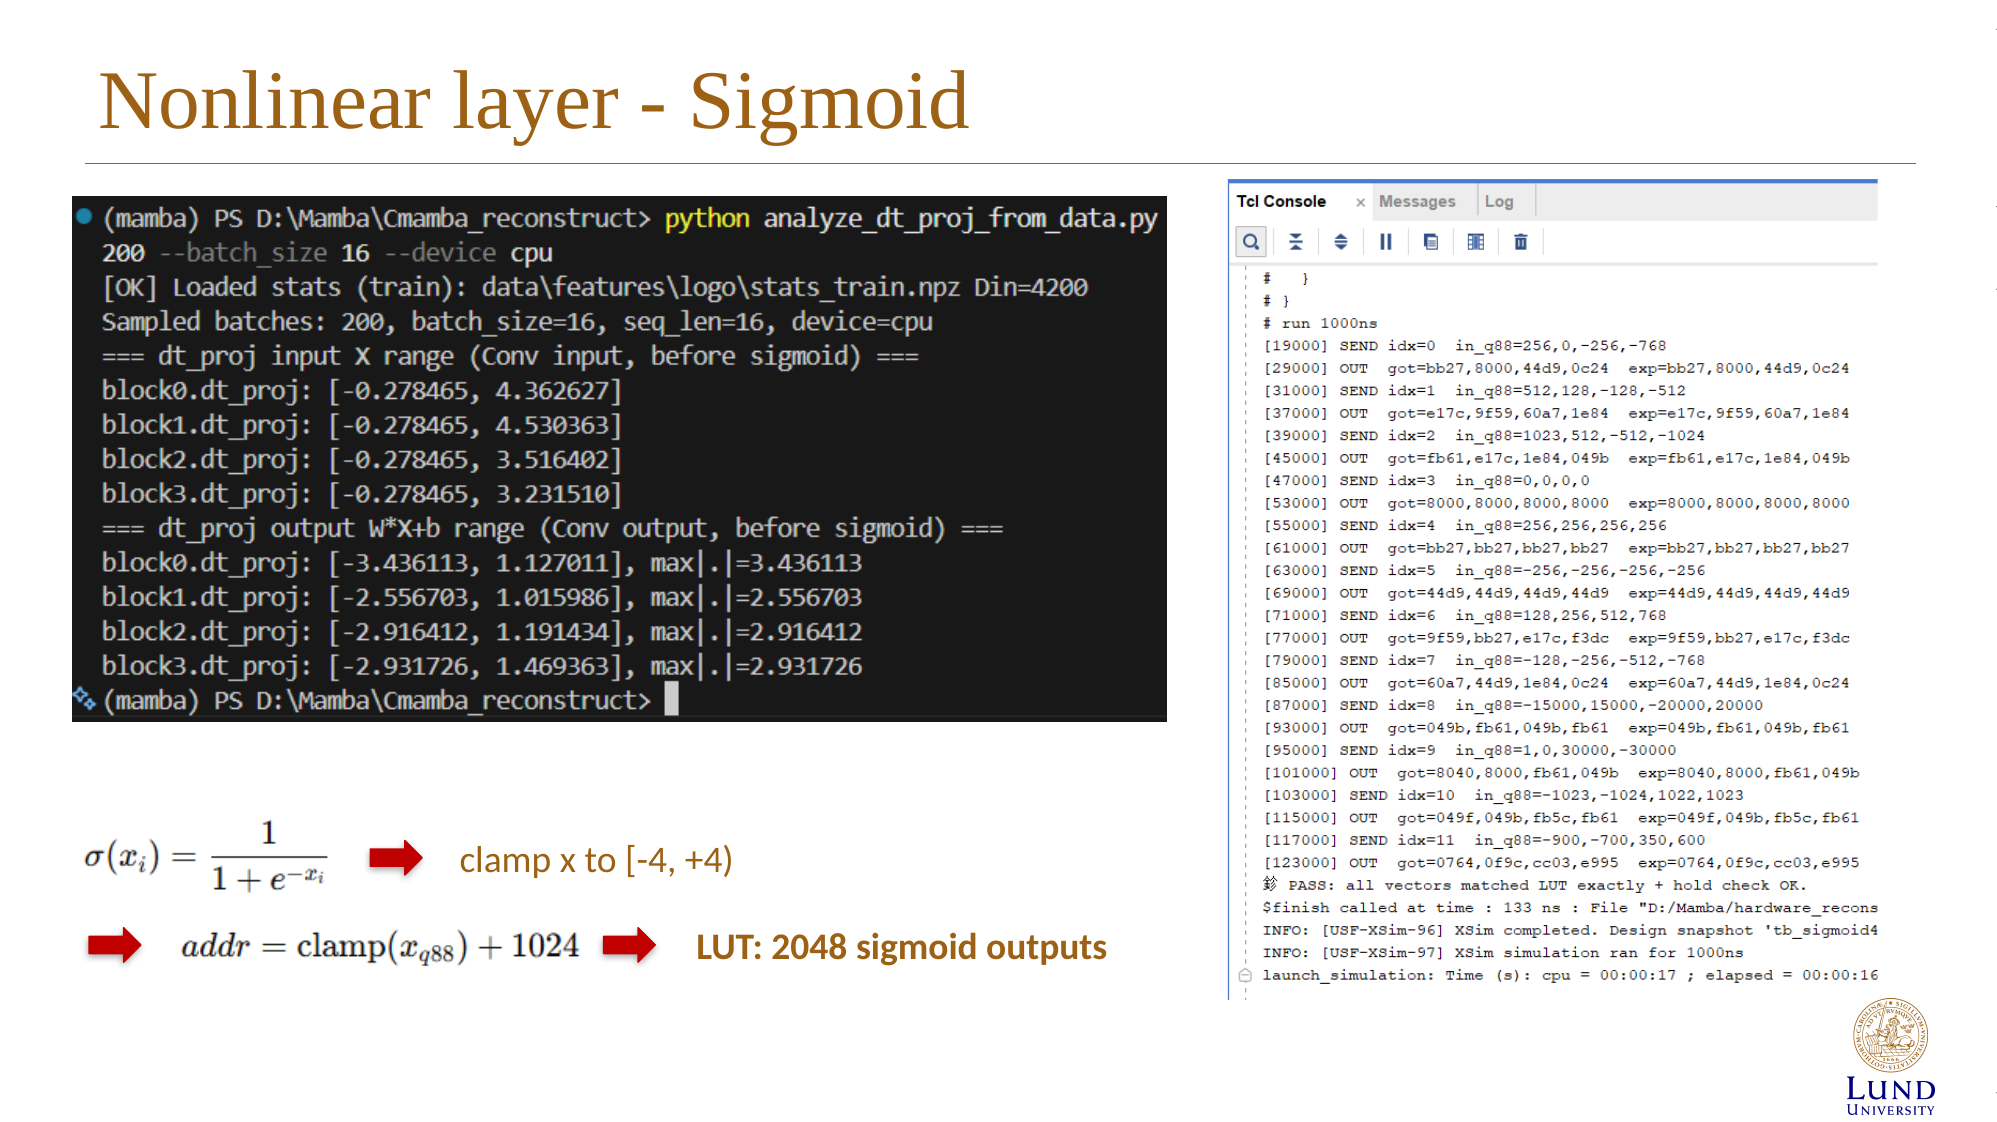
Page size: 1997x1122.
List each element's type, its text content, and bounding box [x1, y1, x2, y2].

text_box [602, 927, 656, 963]
text_box [88, 927, 142, 963]
text_box LUT: 2048 sigmoid outputs [681, 914, 1216, 975]
picture [0, 0, 1997, 1122]
text_box [369, 839, 423, 876]
title Nonlinear layer - Sigmoid [83, 41, 1916, 153]
text_box clamp x to [-4, +4) [444, 827, 759, 888]
